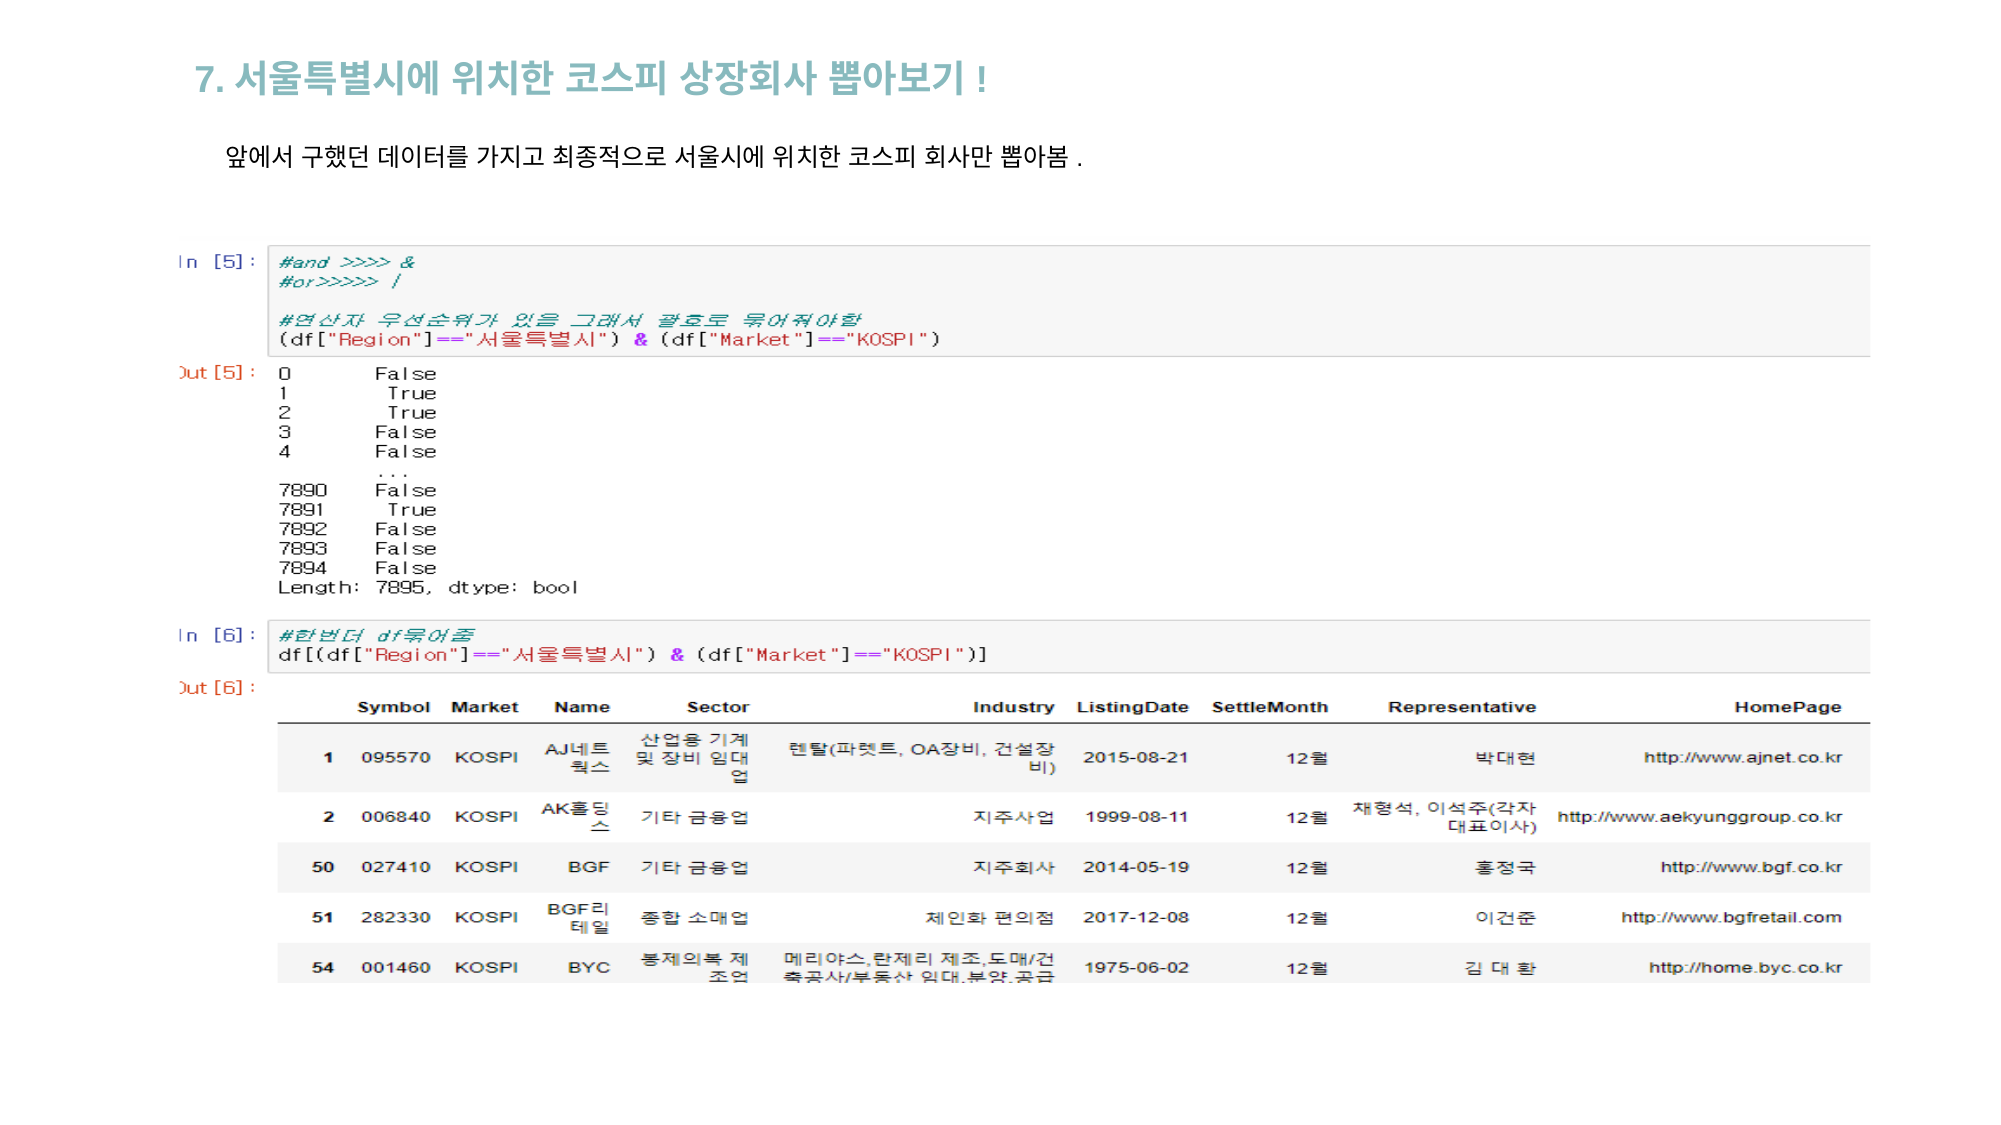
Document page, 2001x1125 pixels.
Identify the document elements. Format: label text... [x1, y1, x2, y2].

picture [179, 236, 1871, 983]
text_box 7.서울특별시에 위치한 코스피 상장회사 뽑아보기! [179, 47, 1052, 108]
text_box 앞에서 구했던 데이터를 가지고 최종적으로 서울시에 위치한 코스피 회사만 뽑아봄. [210, 133, 1288, 179]
